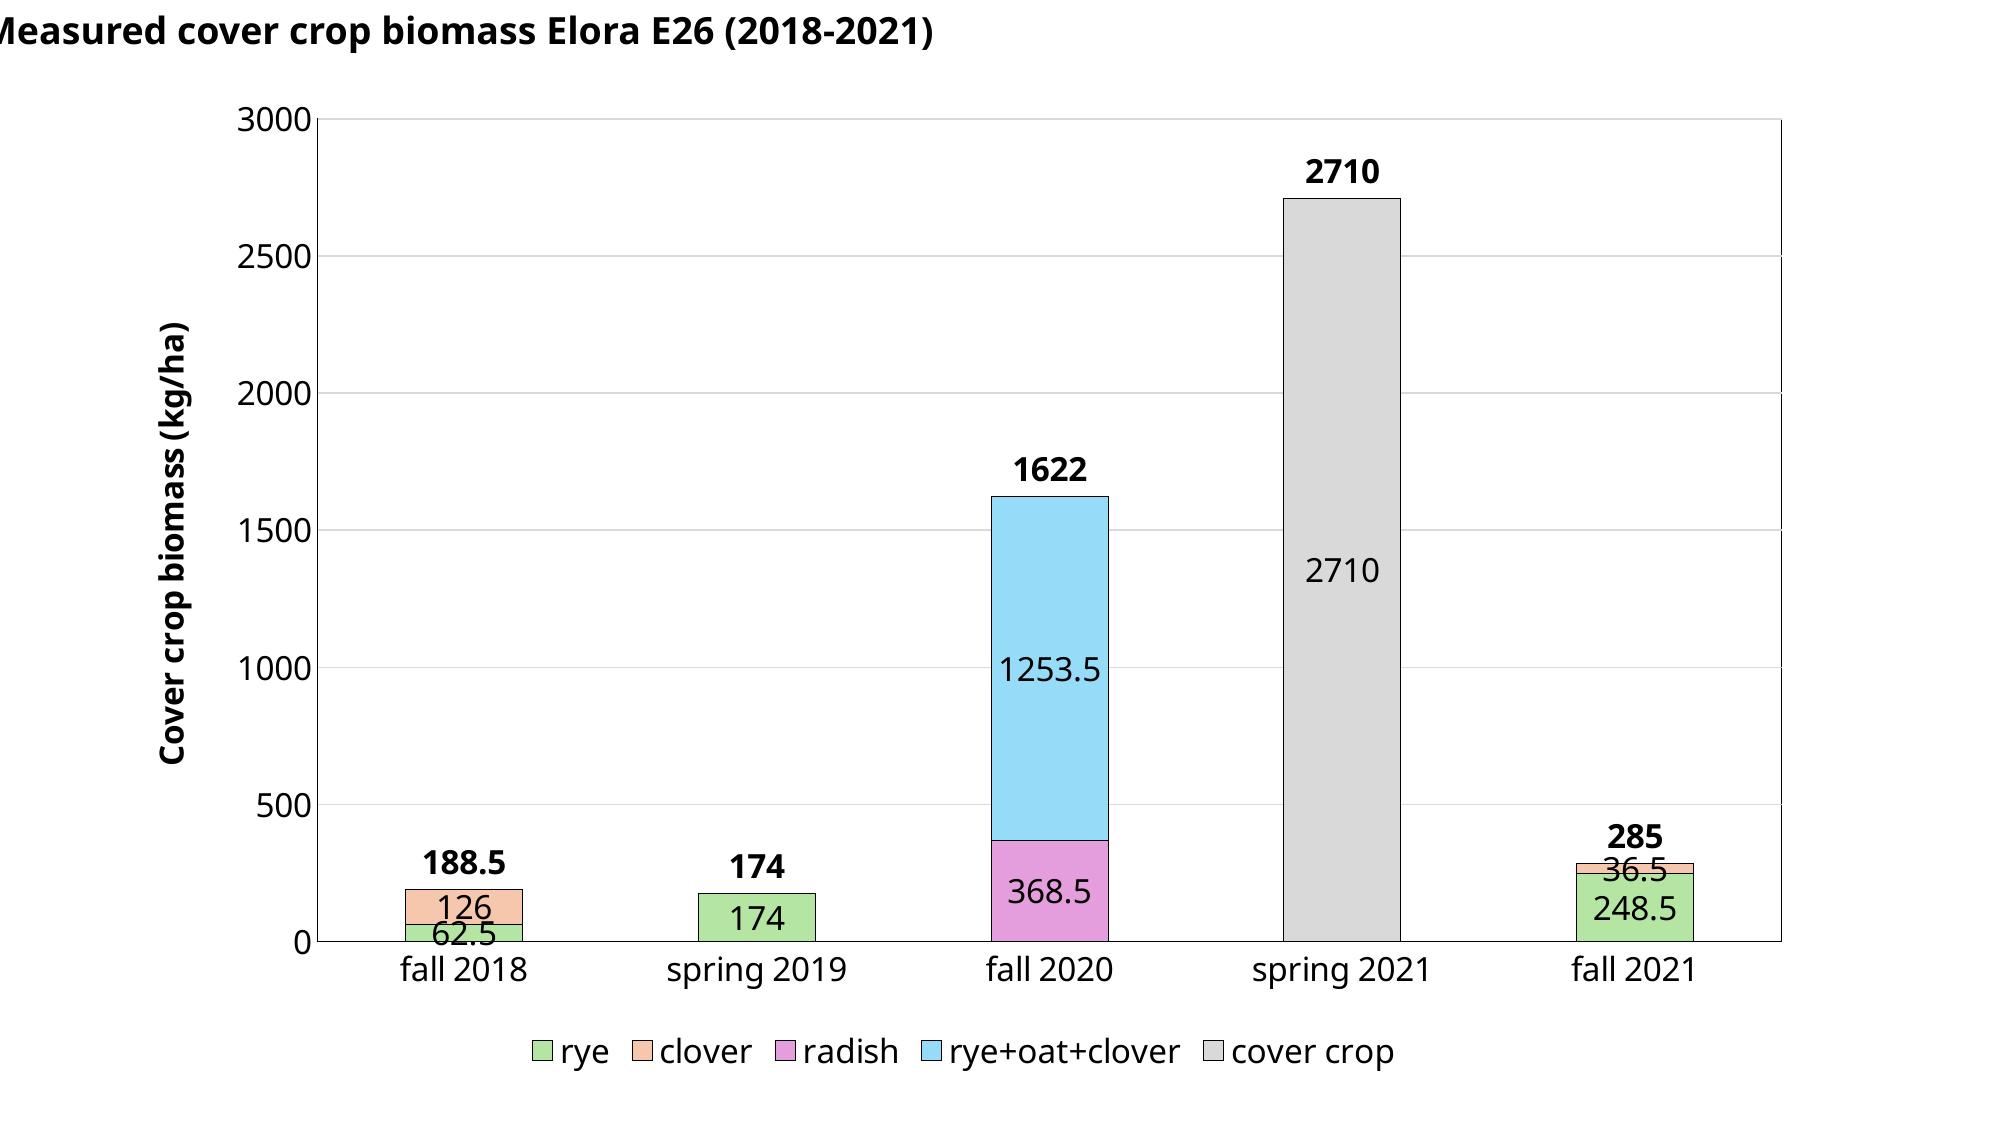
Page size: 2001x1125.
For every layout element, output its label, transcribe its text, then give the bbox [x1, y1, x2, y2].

text_box Measured cover crop biomass Elora E26 (2018-2021) [0, 0, 950, 60]
chart [111, 76, 1817, 1080]
